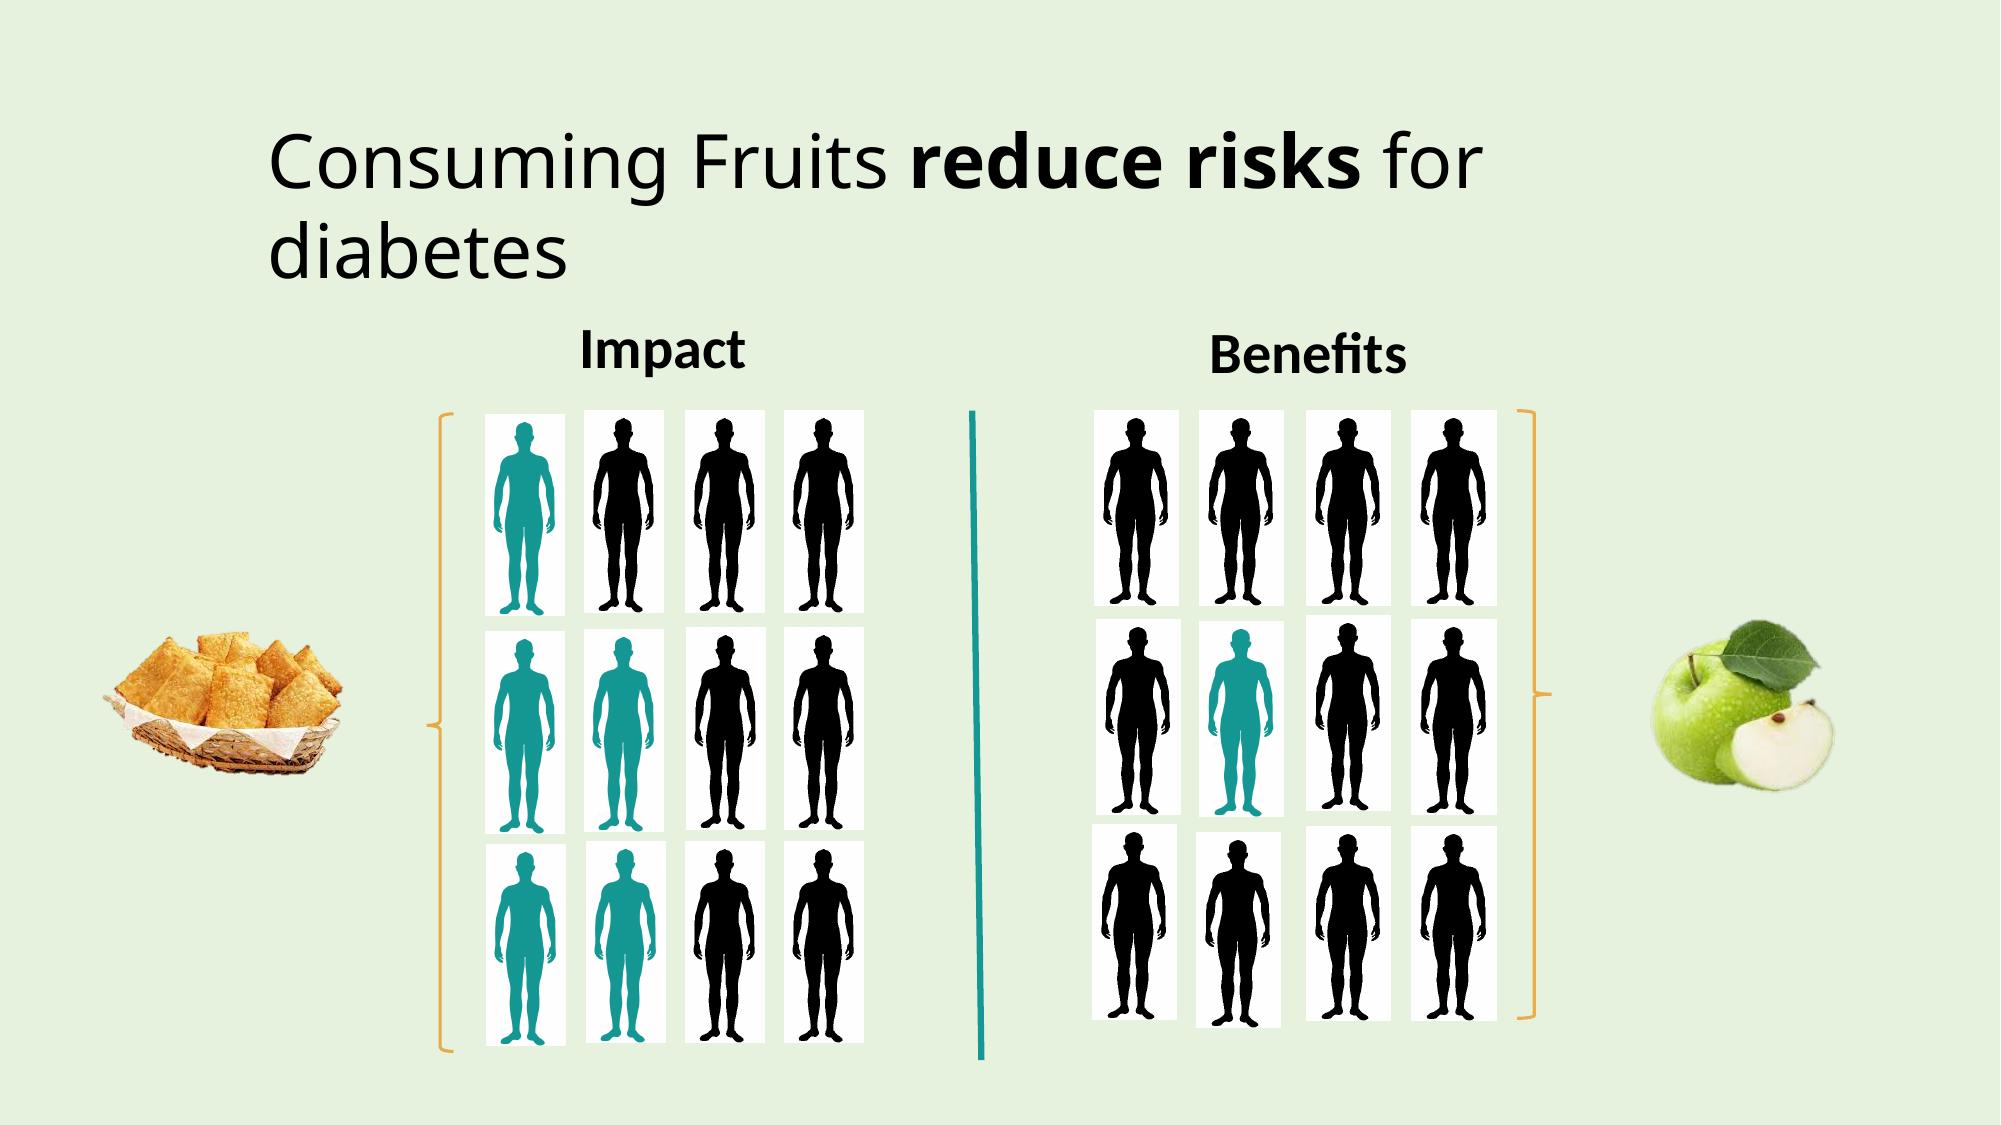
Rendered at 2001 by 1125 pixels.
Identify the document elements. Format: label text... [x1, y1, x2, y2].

text_box [1517, 410, 1552, 1019]
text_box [1092, 410, 1496, 1028]
text_box Impact [540, 303, 787, 388]
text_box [972, 410, 982, 1061]
text_box Consuming Fruits reduce risks for diabetes [253, 105, 1795, 301]
text_box Benefits [1178, 307, 1438, 393]
picture [88, 616, 358, 786]
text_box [485, 410, 864, 1046]
text_box [426, 413, 454, 1053]
picture [1609, 569, 1876, 845]
